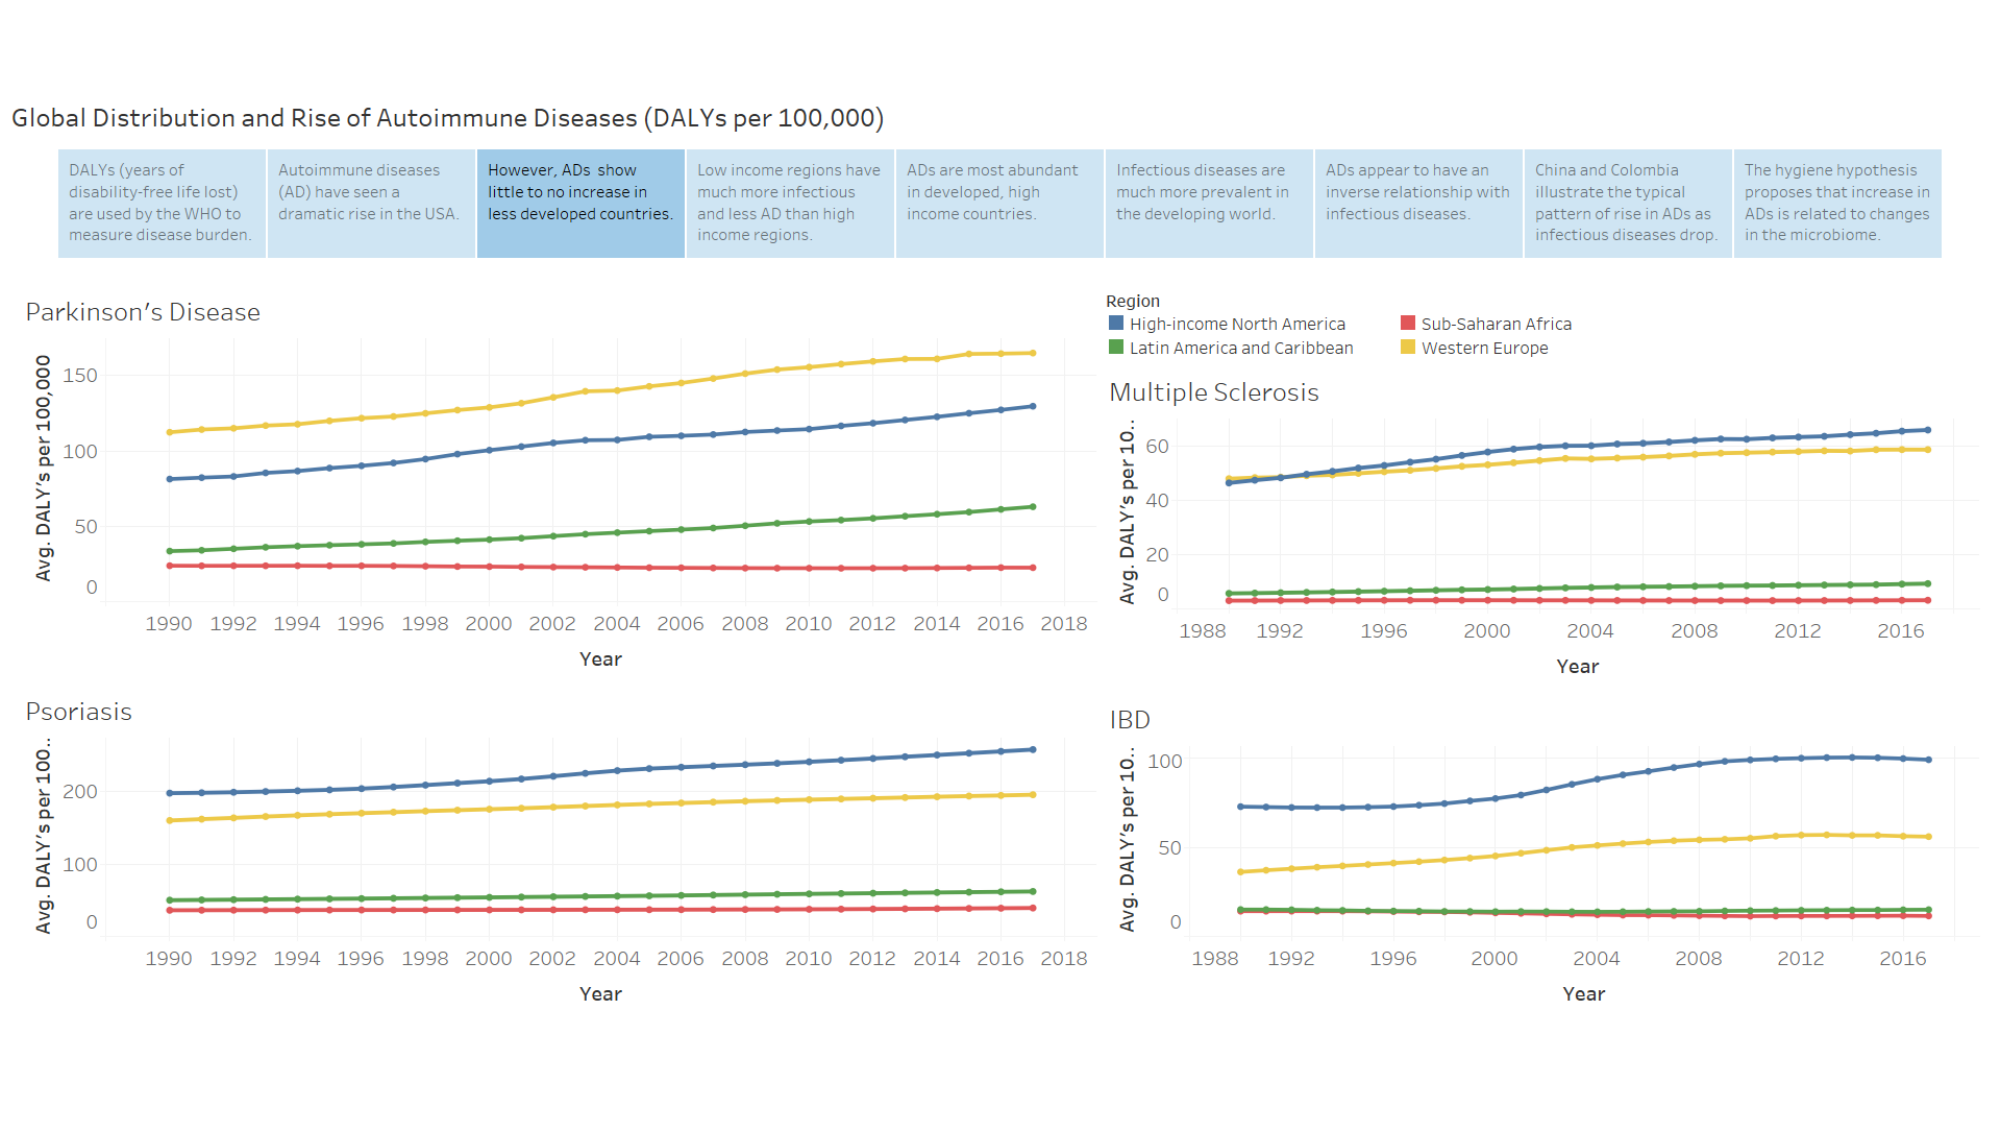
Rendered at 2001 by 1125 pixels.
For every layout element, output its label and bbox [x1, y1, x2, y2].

picture [0, 91, 2000, 1034]
